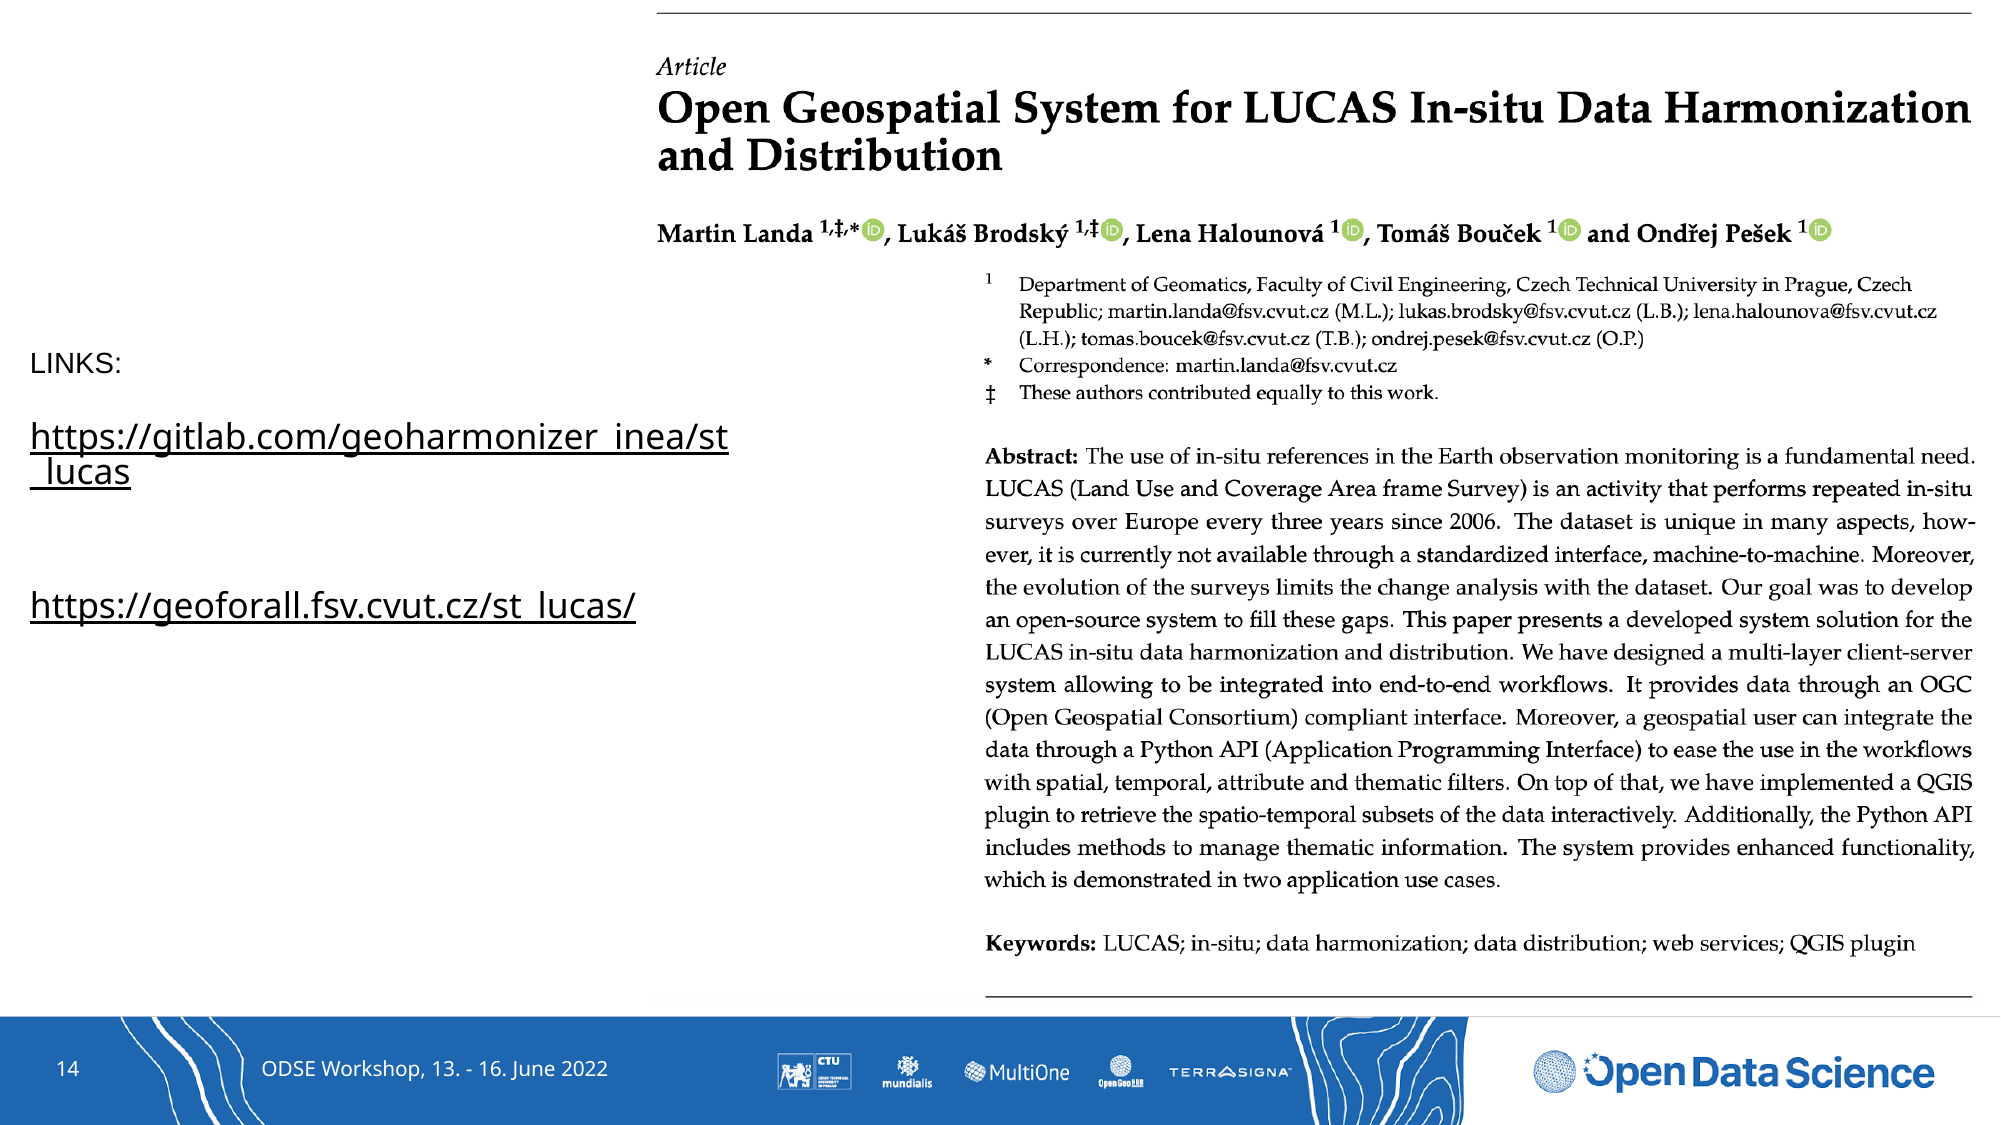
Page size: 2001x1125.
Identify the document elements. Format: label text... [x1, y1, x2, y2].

slide_number 14 [40, 1047, 174, 1108]
picture [0, 0, 2001, 1125]
footer ODSE Workshop, 13. - 16. June 2022 [246, 1047, 777, 1108]
text_box LINKS: https://gitlab.com/geoharmonizer_inea/st_lucas https://geoforall.fsv.cvut.cz/st_lucas/ [14, 328, 646, 781]
